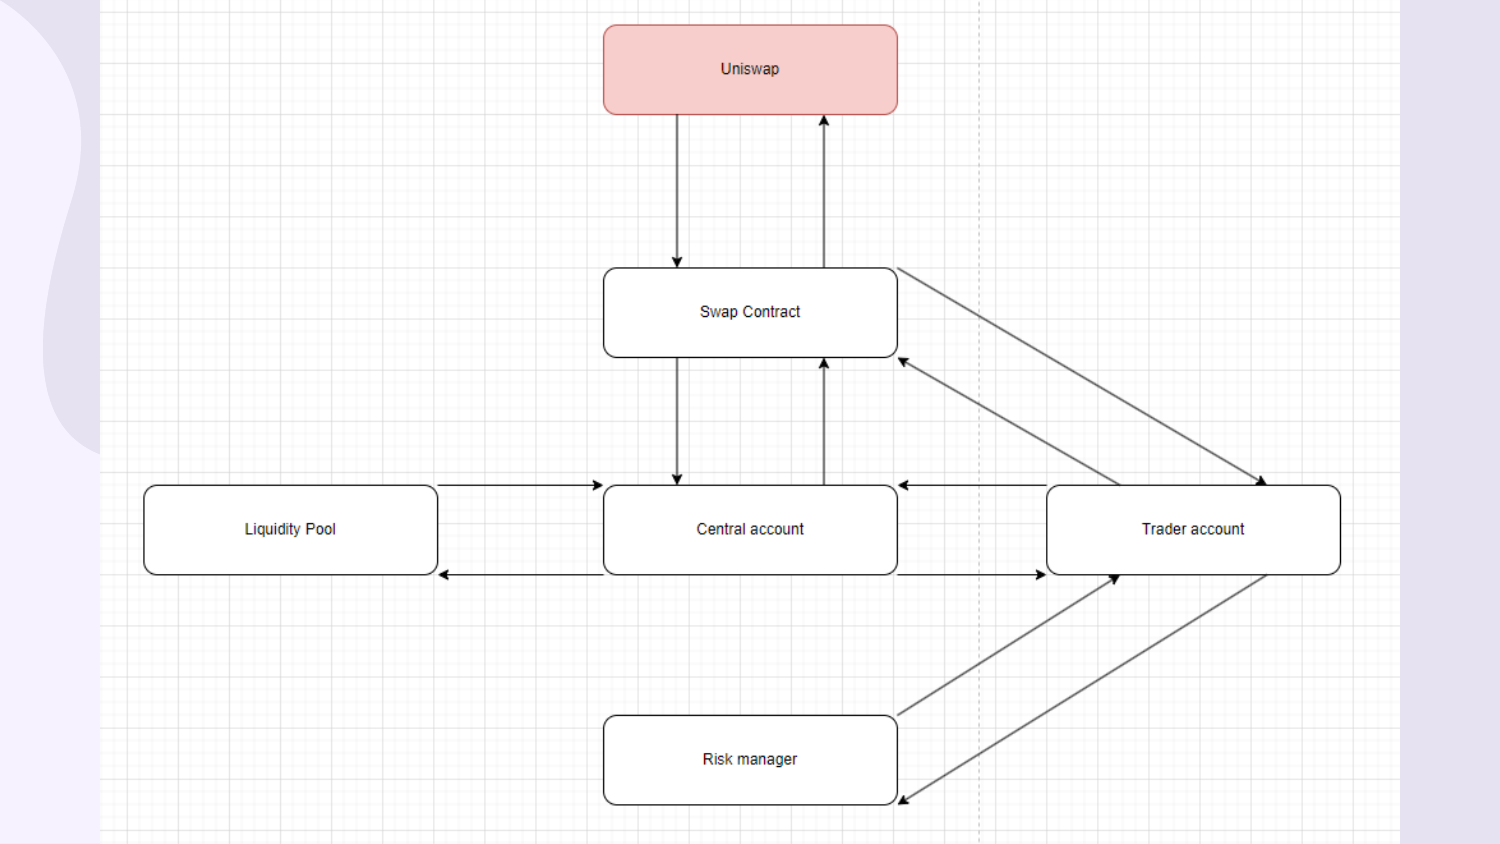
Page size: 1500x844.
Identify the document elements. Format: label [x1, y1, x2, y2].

picture [99, 0, 1400, 844]
